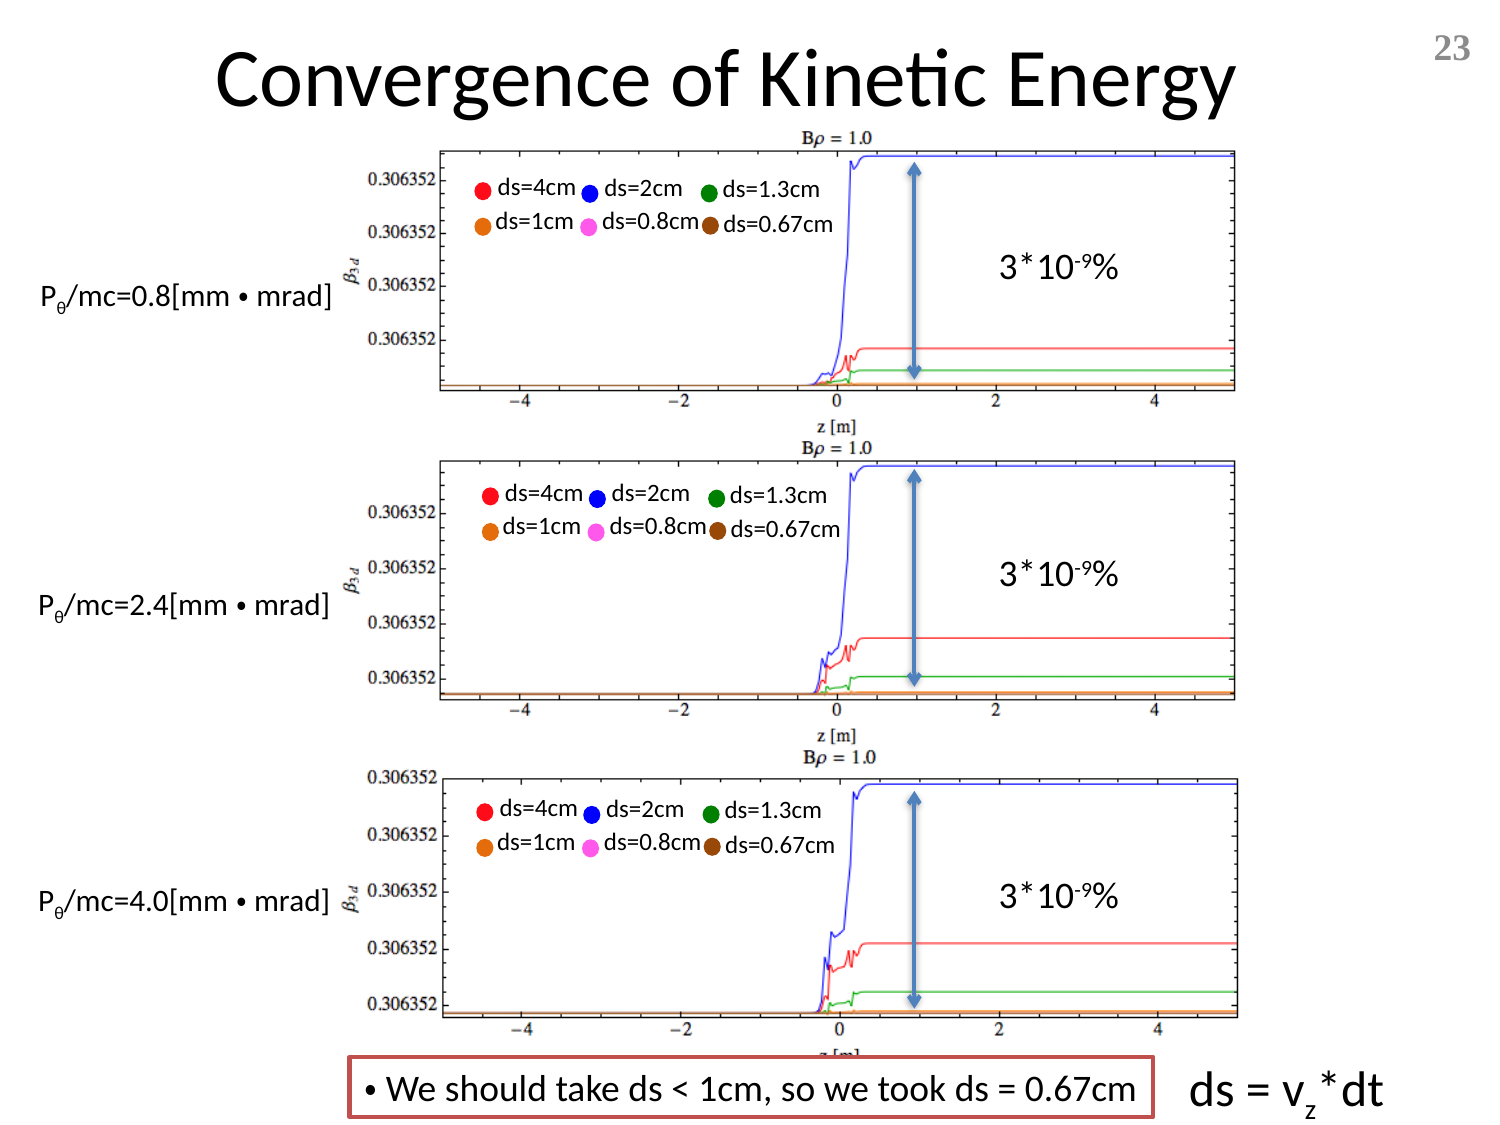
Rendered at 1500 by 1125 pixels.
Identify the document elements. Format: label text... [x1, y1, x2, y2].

title Convergence of Kinetic Energy [51, 12, 1402, 135]
text_box ・We should take ds < 1cm, so we took ds = 0.67cm [347, 1077, 1155, 1119]
picture [277, 440, 1302, 748]
text_box Pθ/mc=4.0[mm・mrad] [23, 873, 253, 931]
text_box ds = vz*dt [1174, 1049, 1400, 1125]
slide_number 23 [1136, 15, 1487, 75]
text_box Pθ/mc=0.8[mm・mrad] [25, 268, 272, 326]
picture [277, 130, 1302, 439]
text_box Pθ/mc=2.4[mm・mrad] [23, 576, 272, 634]
picture [258, 749, 1322, 1069]
